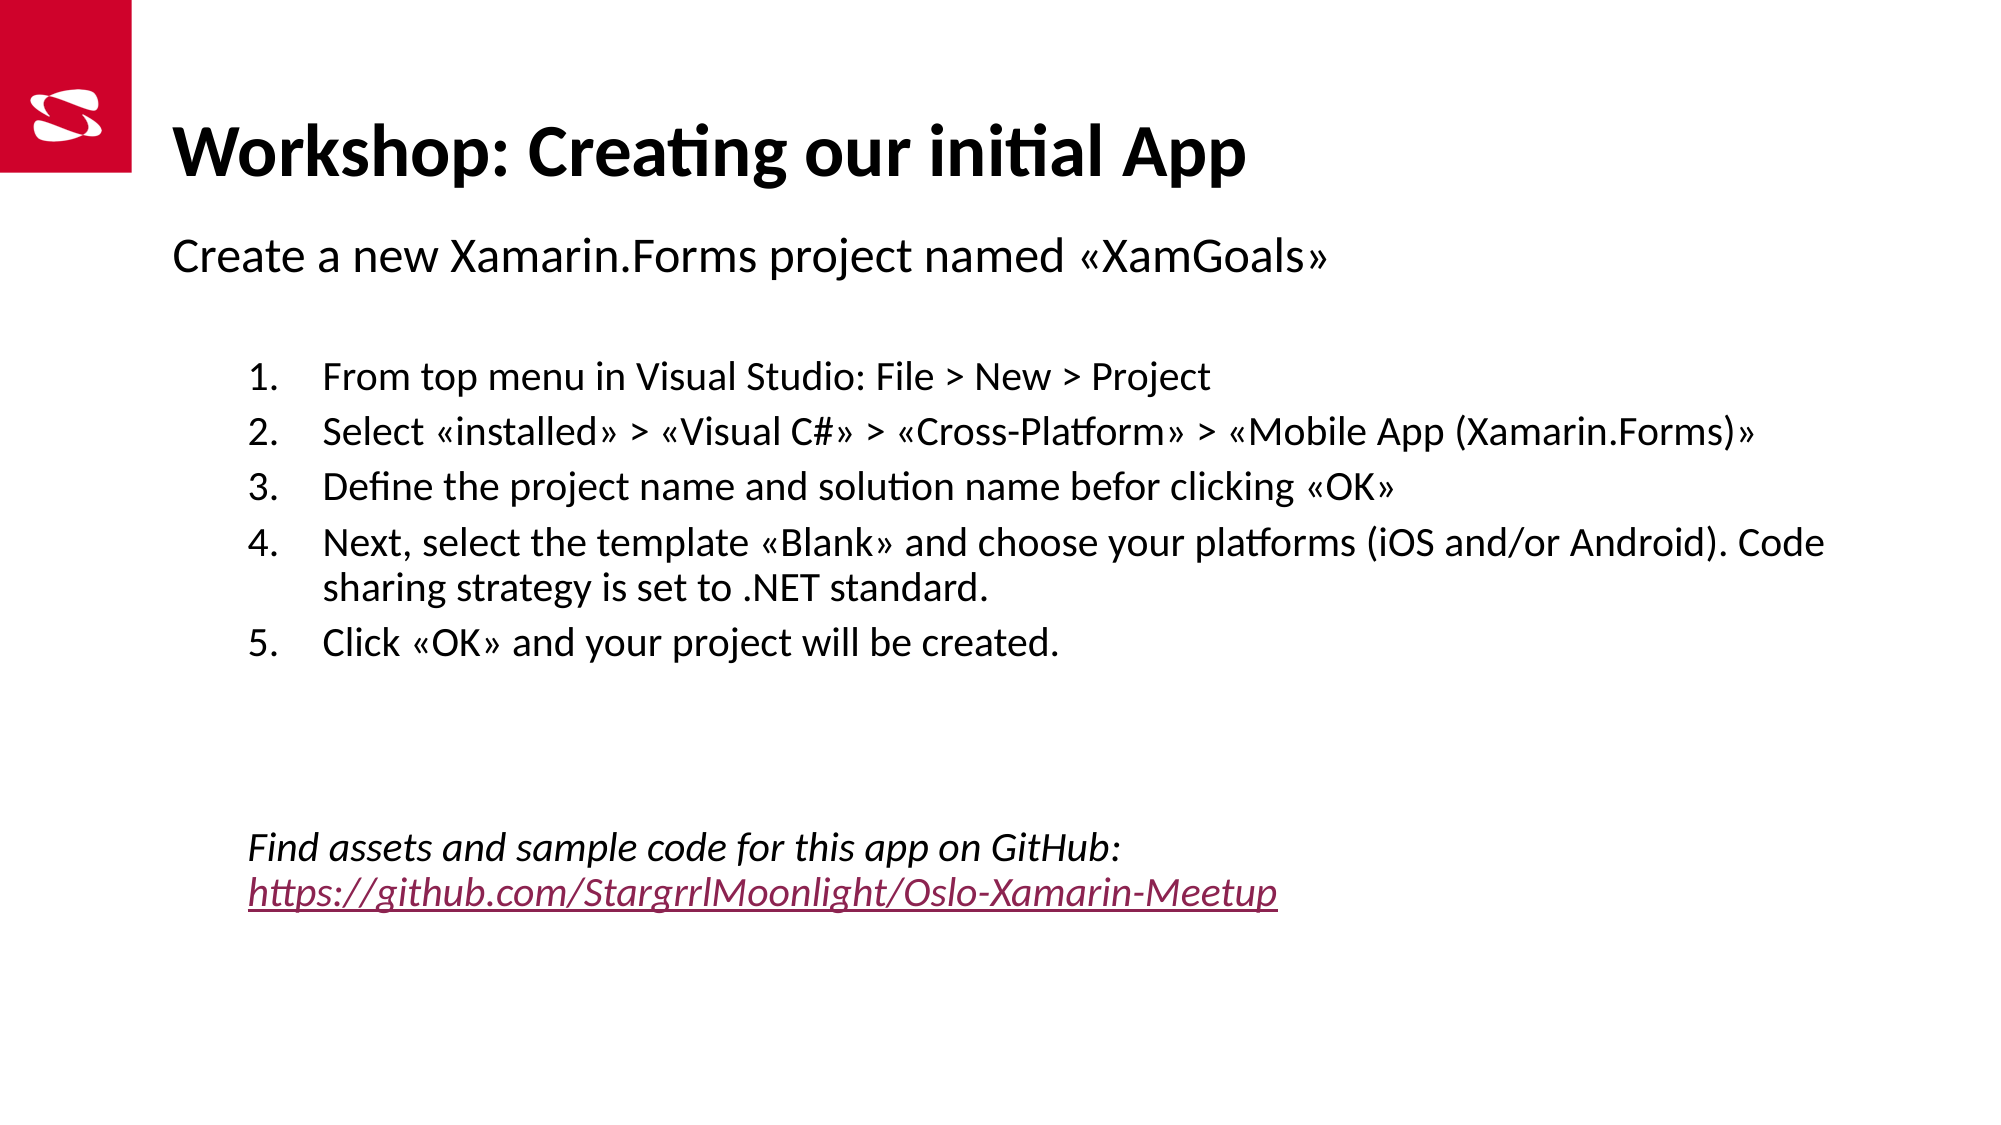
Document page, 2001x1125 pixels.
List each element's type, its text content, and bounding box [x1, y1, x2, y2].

title Workshop: Creating our initial App [157, 0, 1844, 200]
list Create a new Xamarin.Forms project named «XamGoals» From top menu in Visual Studio: File > New > Project Select «installed» > «Visual C#» > «Cross-Platform» > «Mobile App (Xamarin.Forms)» Define the project name and solution name befor clicking «OK» Next, select the template «Blank» and choose your platforms (iOS and/or Android). Code sharing strategy is set to .NET standard. Click «OK» and your project will be created. Find assets and sample code for this app on GitHub: https://github.com/StargrrlMoonlight/Oslo-Xamarin-Meetup [157, 222, 1844, 1057]
picture [30, 89, 102, 142]
